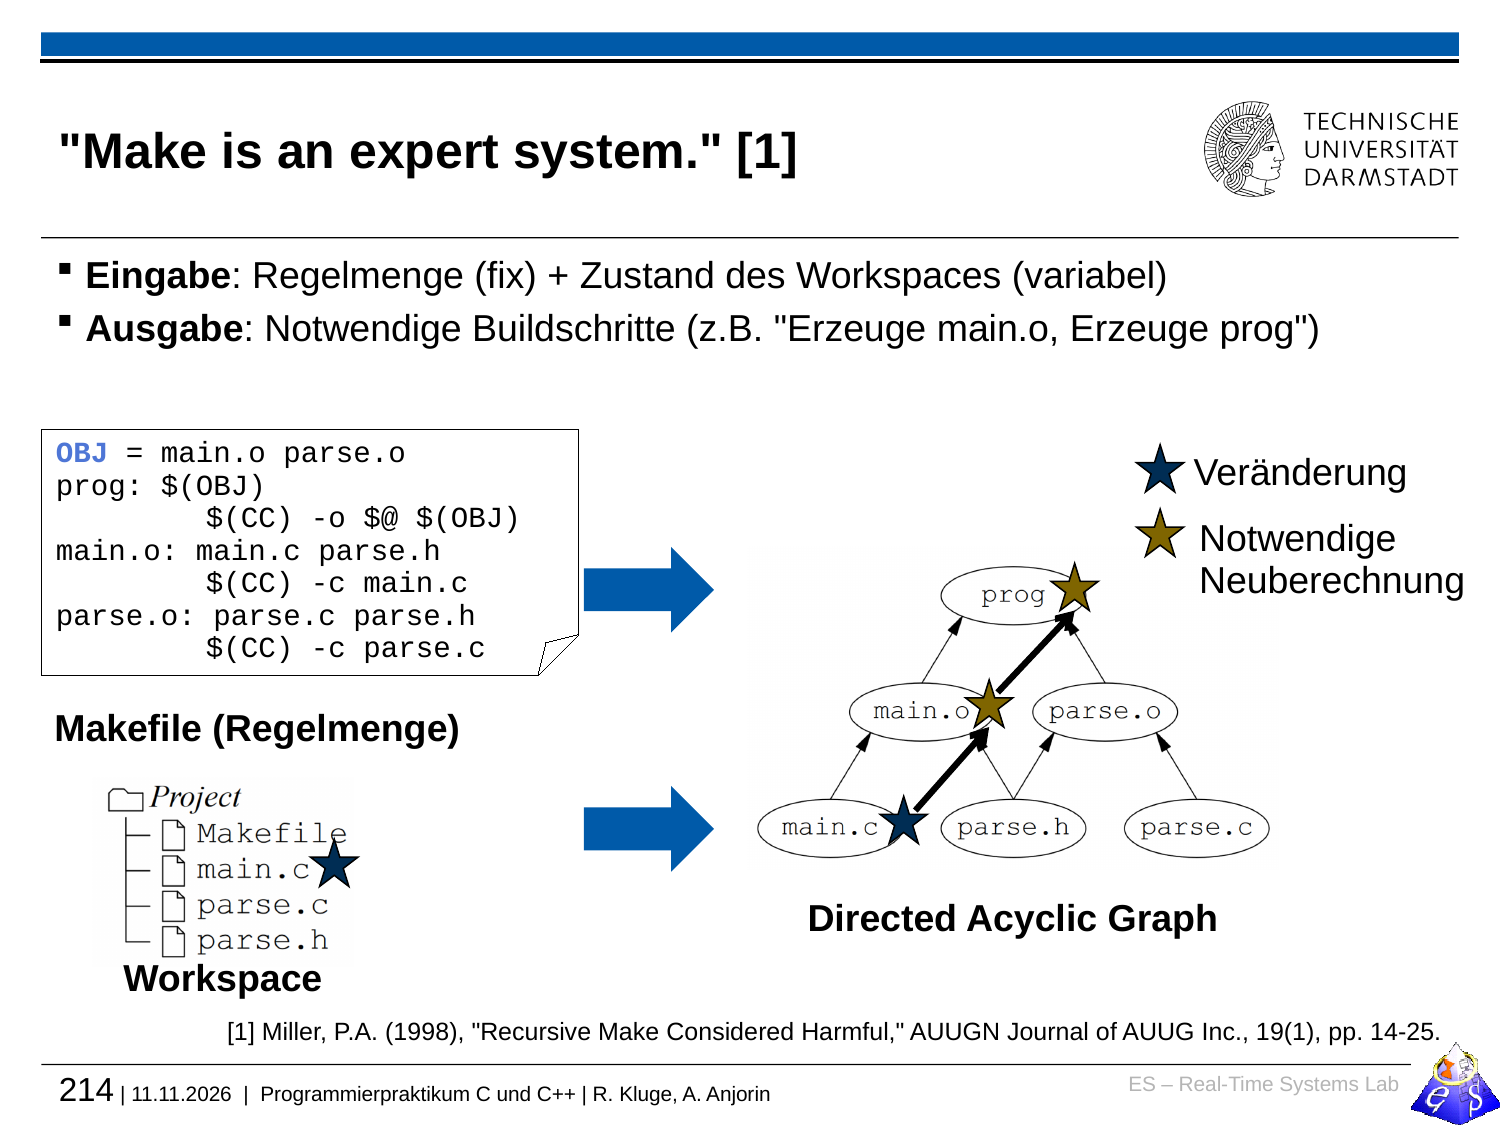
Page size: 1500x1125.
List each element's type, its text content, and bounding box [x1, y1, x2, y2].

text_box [915, 726, 975, 811]
text_box Notwendige Neuberechnung [1184, 510, 1480, 610]
text_box Workspace [108, 975, 338, 1008]
picture [746, 546, 1279, 870]
text_box [1136, 509, 1184, 545]
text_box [997, 610, 1061, 693]
picture [91, 776, 355, 967]
text_box [583, 546, 714, 633]
text_box Directed Acyclic Graph [792, 890, 1234, 947]
list Eingabe: Regelmenge (fix) + Zustand des Workspaces (variabel) Ausgabe: Notwendige Buildschritte (z.B. "Erzeuge main.o, Erzeuge prog") [41, 243, 1500, 1059]
title "Make is an expert system." [1] [58, 80, 1187, 218]
text_box [583, 785, 714, 872]
text_box OBJ = main.o parse.o prog: $(OBJ) $(CC) -o $@ $(OBJ) main.o: main.c parse.h $(CC) -c main.c parse.o: parse.c parse.h $(CC) -c parse.c [41, 429, 579, 676]
picture [1187, 84, 1483, 214]
text_box Makefile (Regelmenge) [39, 701, 476, 758]
text_box [1] Miller, P.A. (1998), "Recursive Make Considered Harmful," AUUGN Journal of AUUG Inc., 19(1), pp. 14-25. [0, 1010, 1459, 1054]
picture [1411, 1059, 1500, 1125]
text_box [1136, 444, 1178, 492]
text_box Veränderung [1178, 444, 1423, 501]
